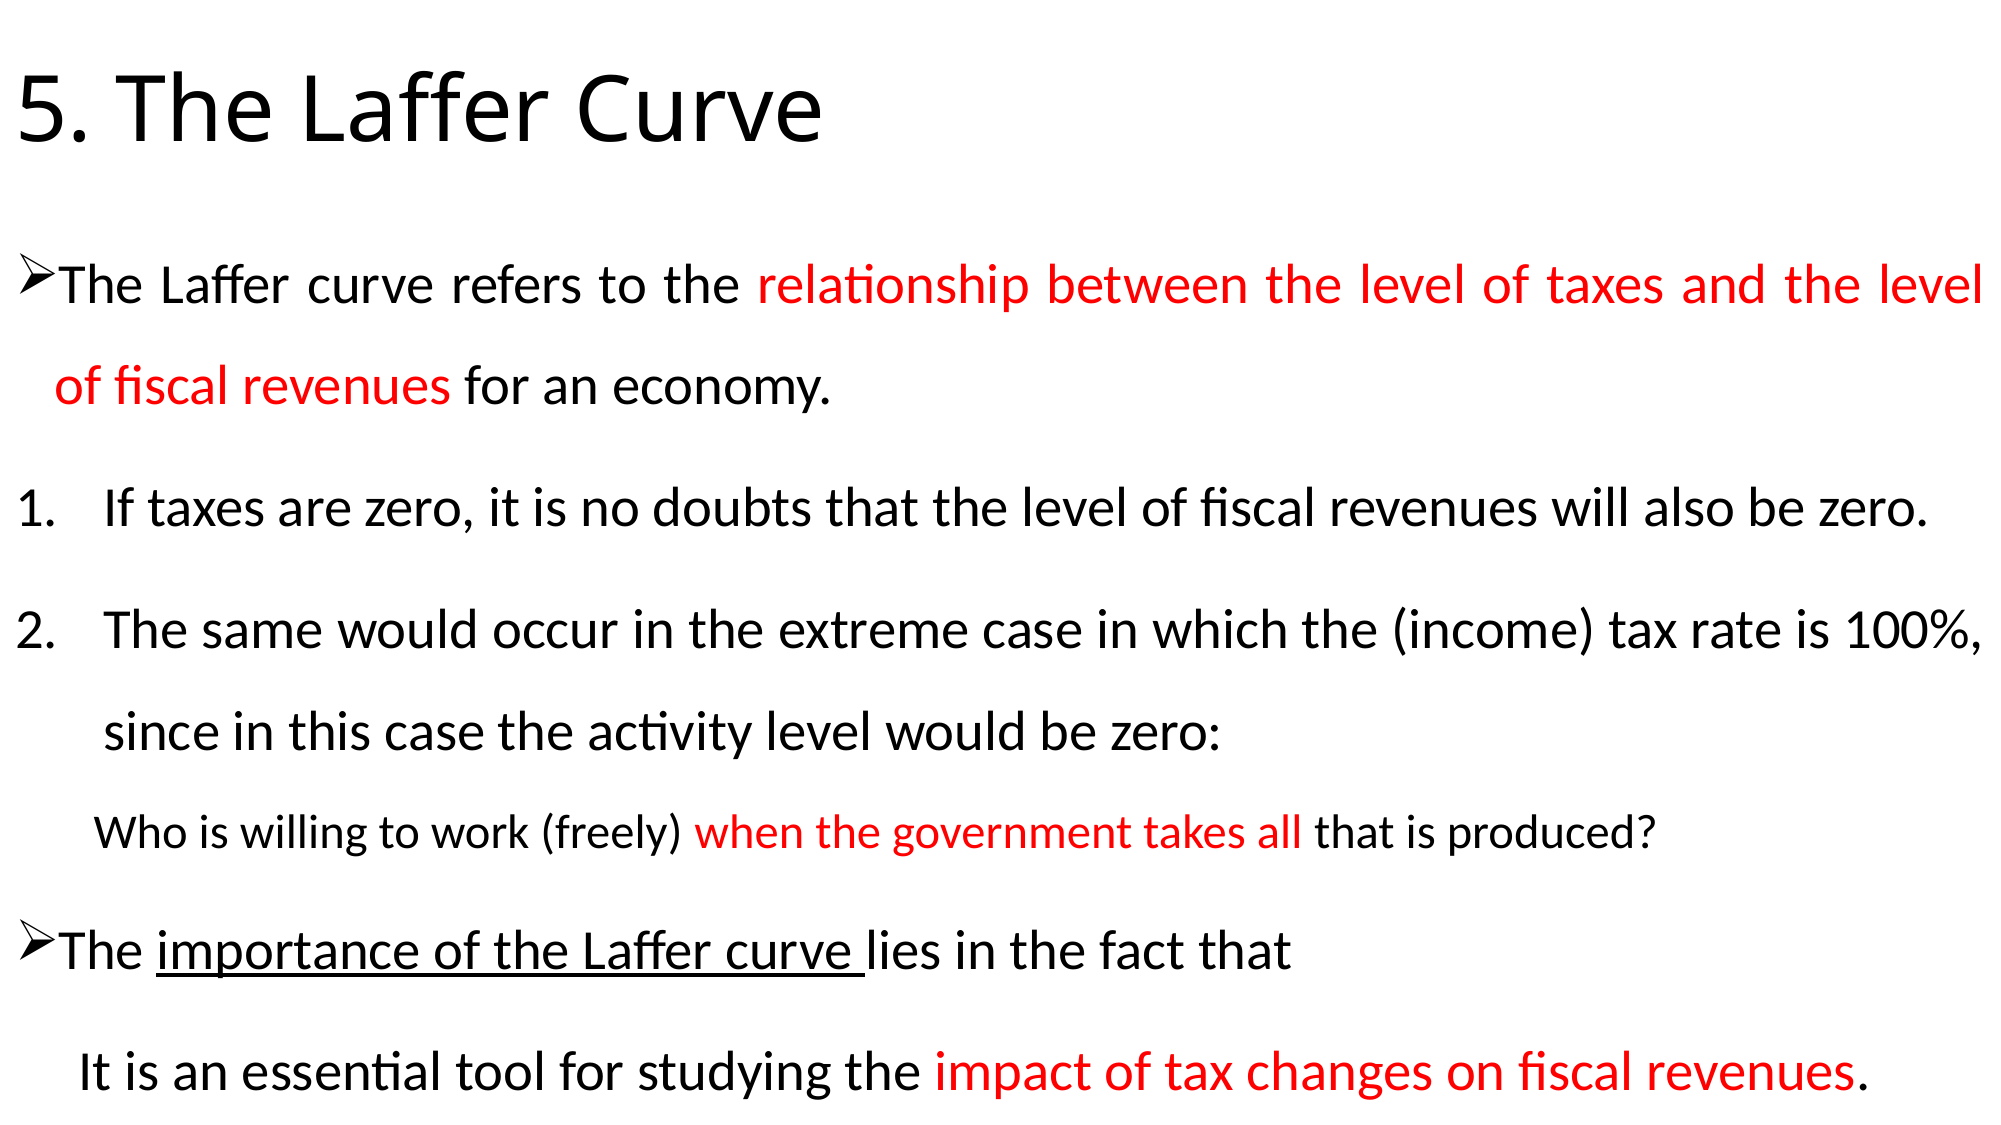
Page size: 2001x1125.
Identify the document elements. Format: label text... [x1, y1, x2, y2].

list The Laffer curve refers to the relationship between the level of taxes and the level of fiscal revenues for an economy. If taxes are zero, it is no doubts that the level of fiscal revenues will also be zero. The same would occur in the extreme case in which the (income) tax rate is 100%, since in this case the activity level would be zero: Who is willing to work (freely) when the government takes all that is produced? The importance of the Laffer curve lies in the fact that It is an essential tool for studying the impact of tax changes on fiscal revenues. [0, 205, 2000, 1125]
title 5. The Laffer Curve [0, 3, 1725, 205]
